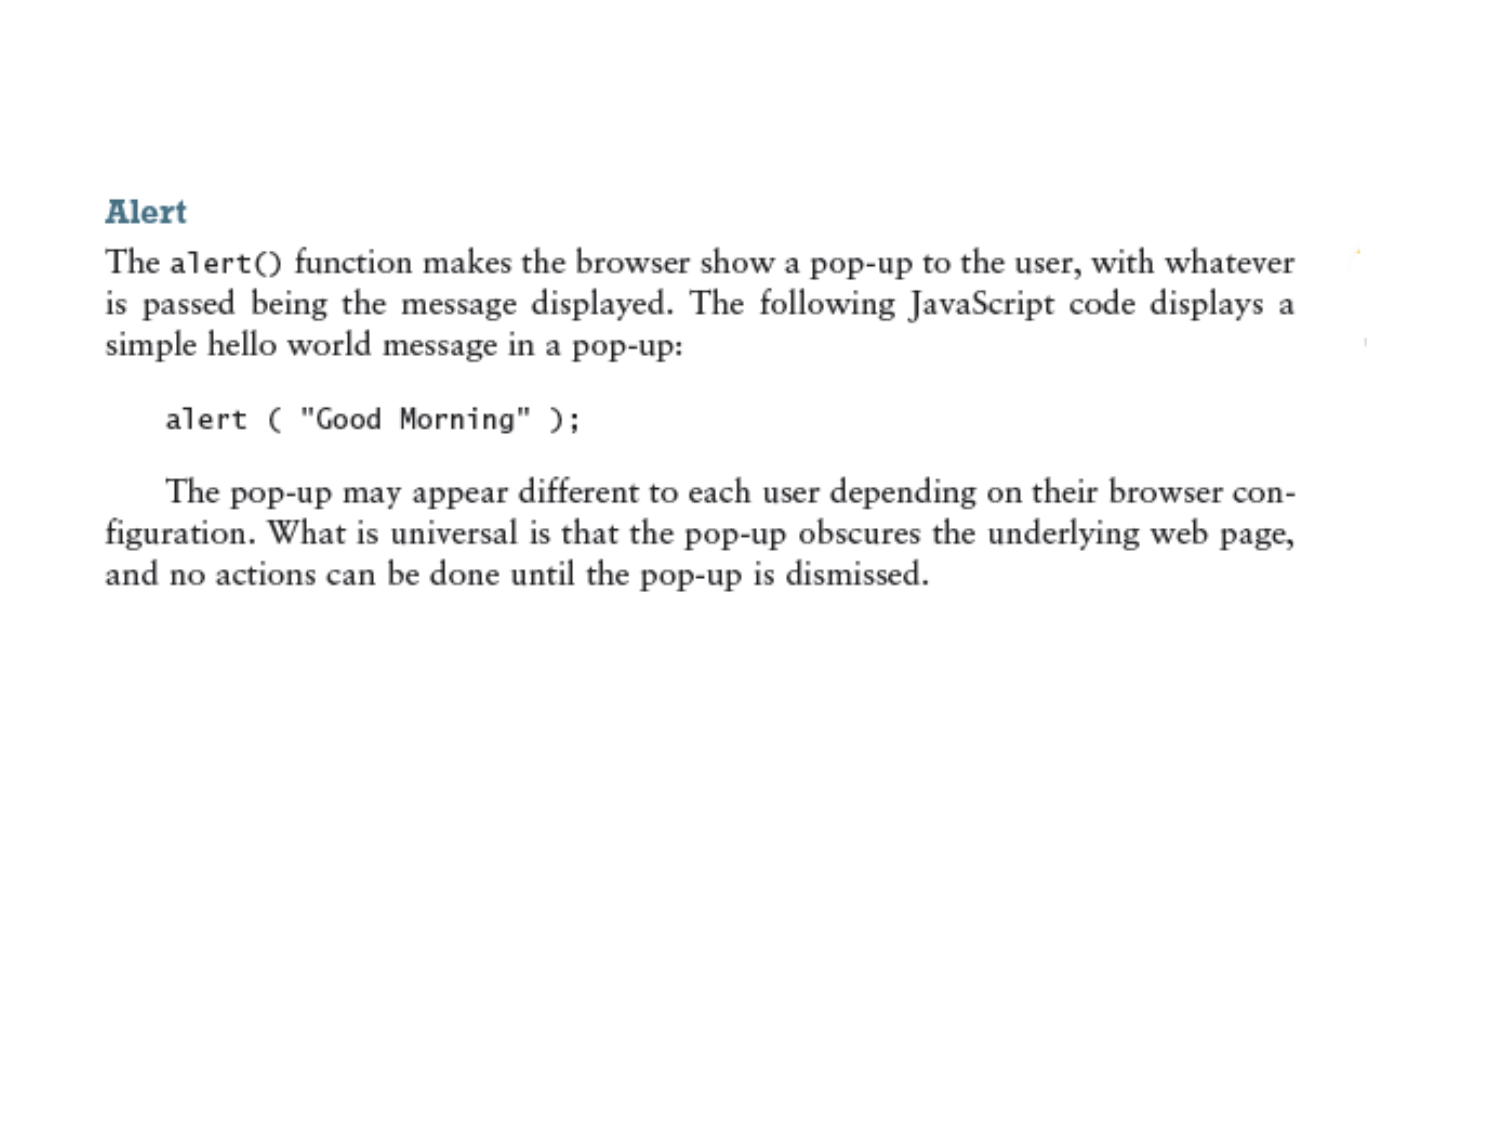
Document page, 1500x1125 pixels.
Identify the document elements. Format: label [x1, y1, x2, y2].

picture [81, 187, 1367, 684]
